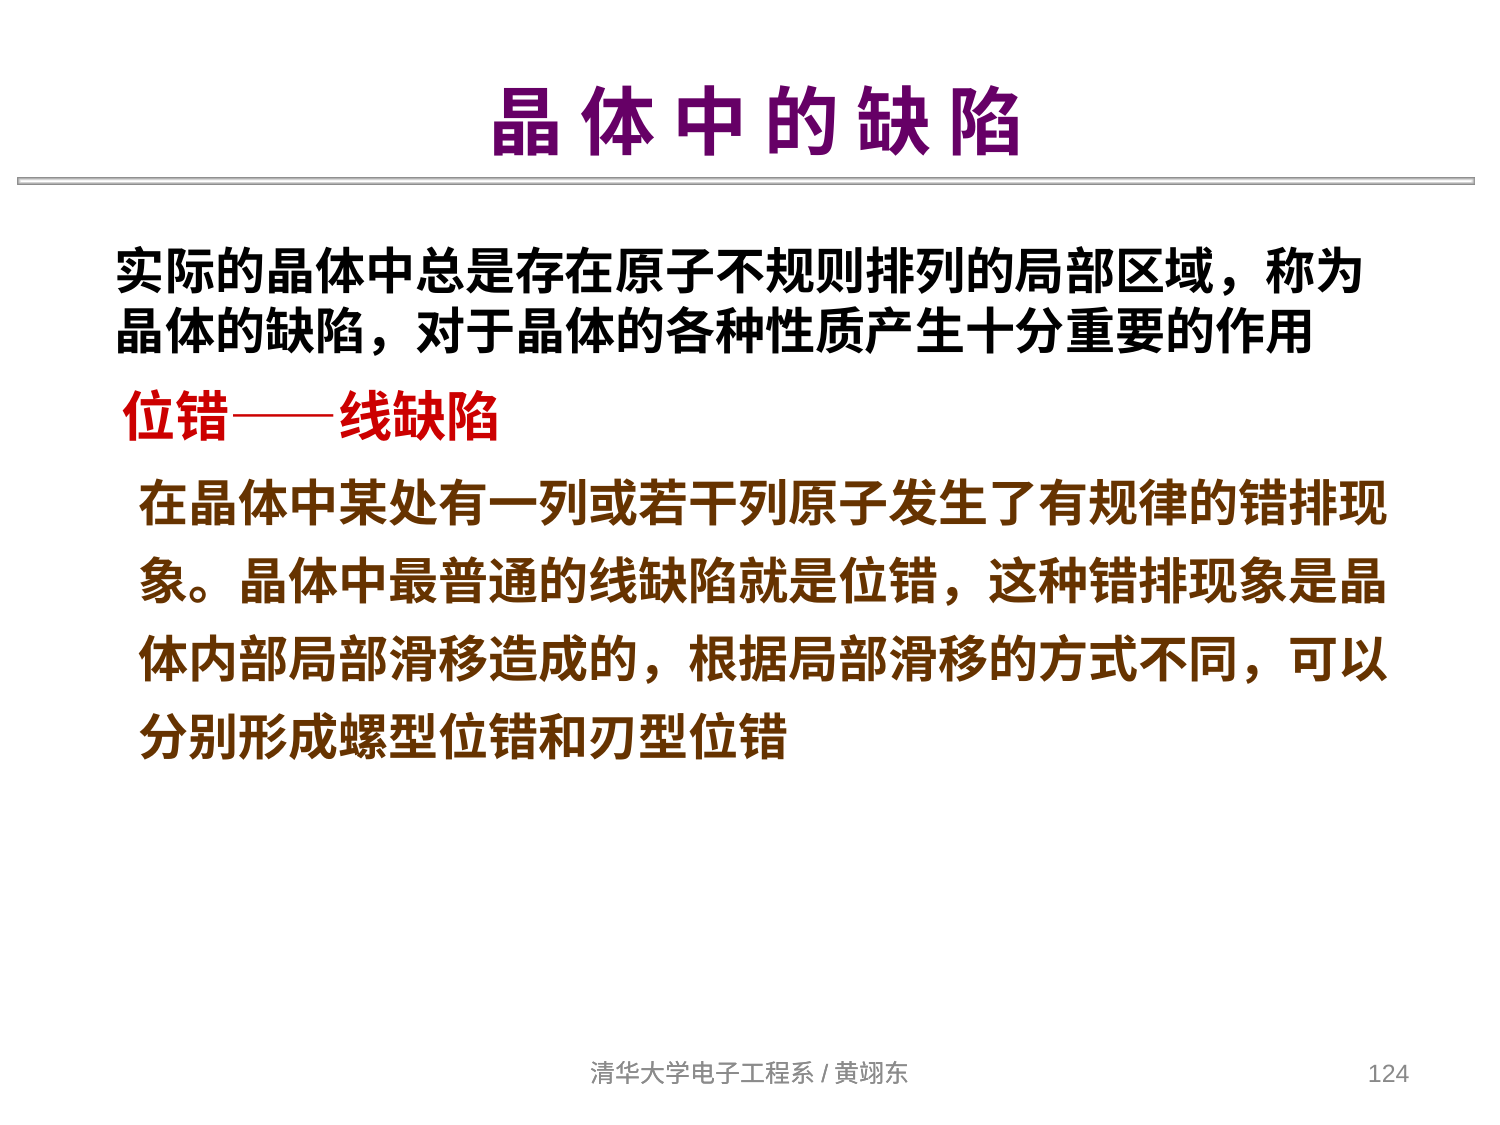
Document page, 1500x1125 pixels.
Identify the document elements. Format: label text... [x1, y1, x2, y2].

text_box 清华大学电子工程系/黄翊东 [512, 1042, 988, 1103]
slide_number 124 [1074, 1042, 1425, 1103]
text_box [17, 177, 1475, 185]
text_box 晶 体 中 的 缺 陷 [473, 67, 1039, 172]
text_box 位错——线缺陷 [106, 375, 517, 456]
text_box 在晶体中某处有一列或若干列原子发生了有规律的错排现象。晶体中最普通的线缺陷就是位错，这种错排现象是晶体内部局部滑移造成的，根据局部滑移的方式不同，可以分别形成螺型位错和刃型位错 [123, 446, 1434, 773]
text_box 实际的晶体中总是存在原子不规则排列的局部区域，称为晶体的缺陷，对于晶体的各种性质产生十分重要的作用 [100, 231, 1415, 367]
